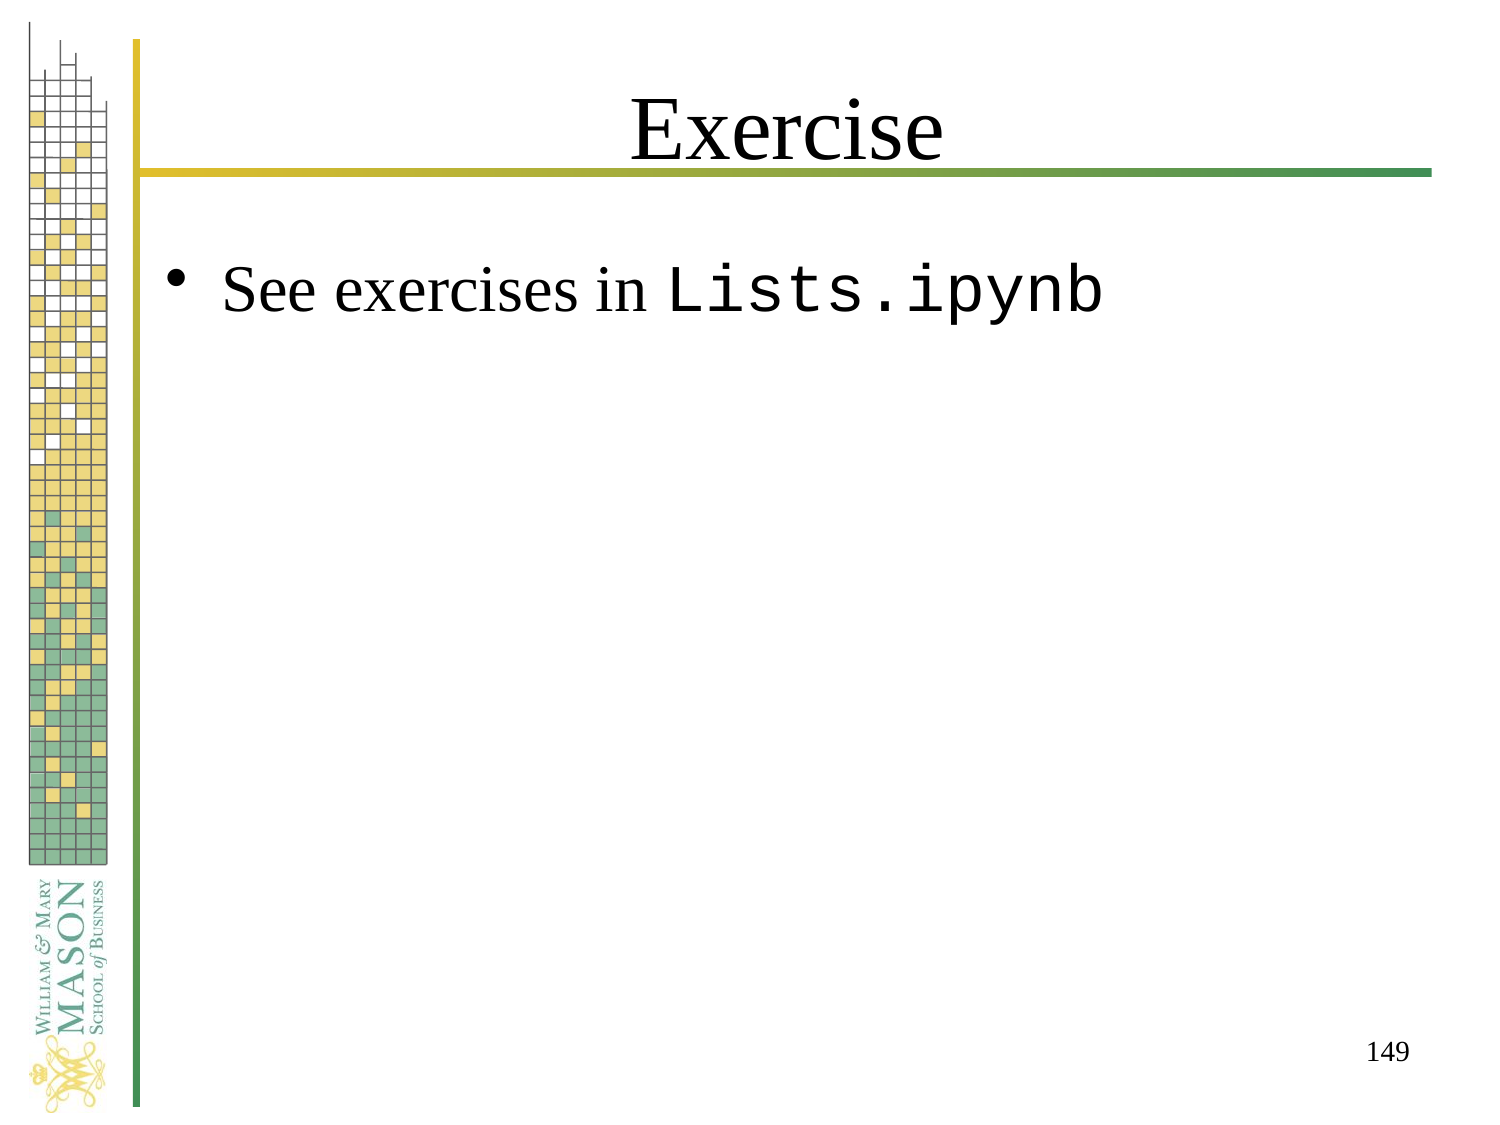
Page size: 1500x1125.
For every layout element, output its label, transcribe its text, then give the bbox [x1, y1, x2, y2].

slide_number 149 [1048, 1024, 1426, 1103]
title Exercise [150, 45, 1425, 200]
list See exercises in Lists.ipynb [150, 237, 1425, 1005]
slide_number 70 [29, 879, 107, 1113]
